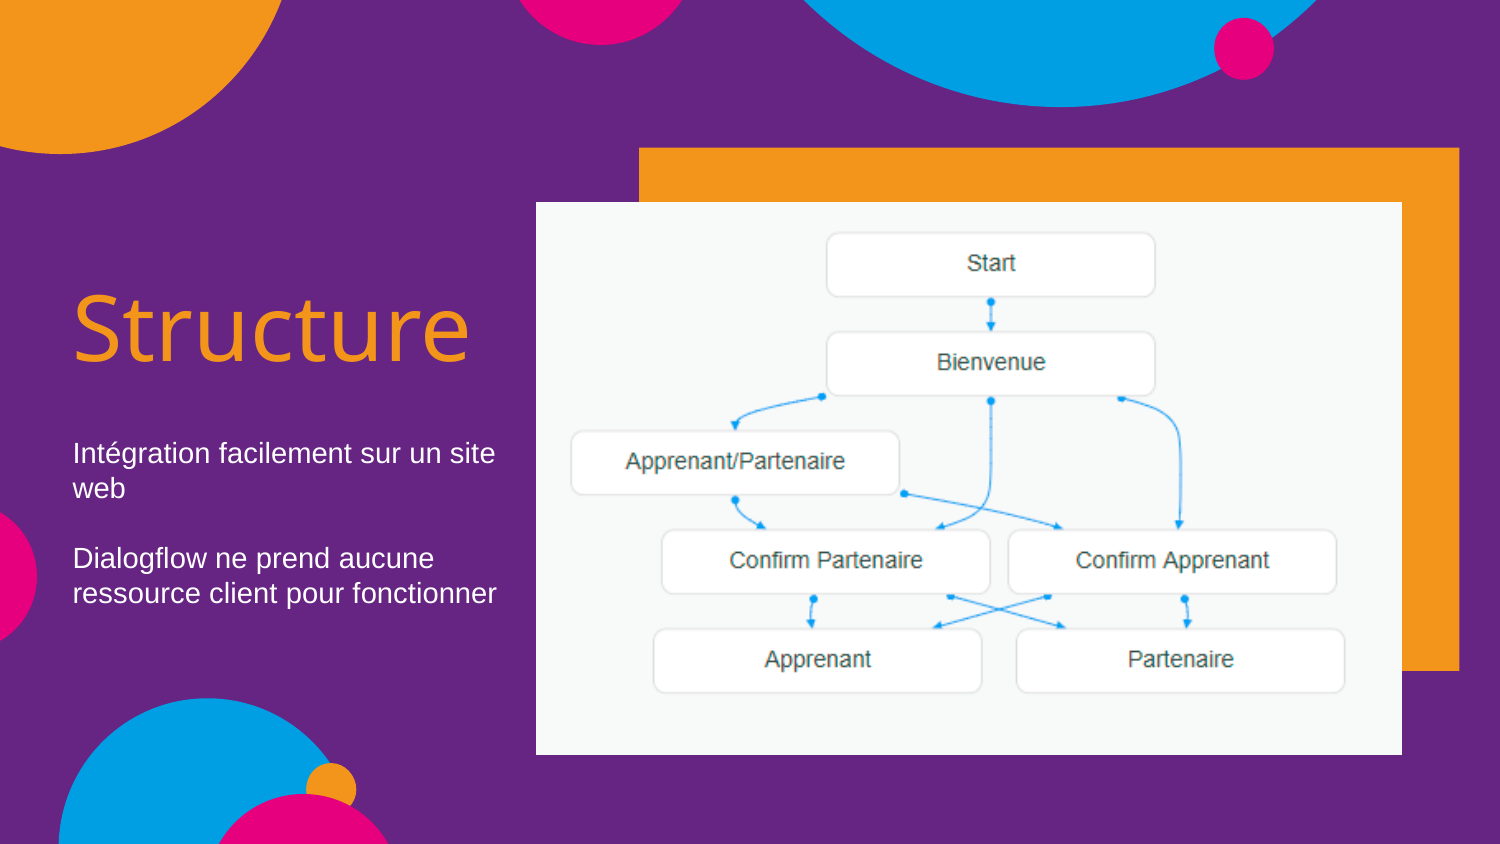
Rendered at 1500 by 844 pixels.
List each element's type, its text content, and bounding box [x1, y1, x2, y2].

text_box [218, 793, 389, 844]
text_box [639, 147, 1460, 671]
text_box [1214, 17, 1274, 80]
text_box [803, 0, 1317, 108]
picture [536, 202, 1402, 755]
text_box Intégration facilement sur un site web Dialogflow ne prend aucune ressource client pour fonctionner [57, 419, 531, 625]
title Structure [57, 182, 567, 419]
